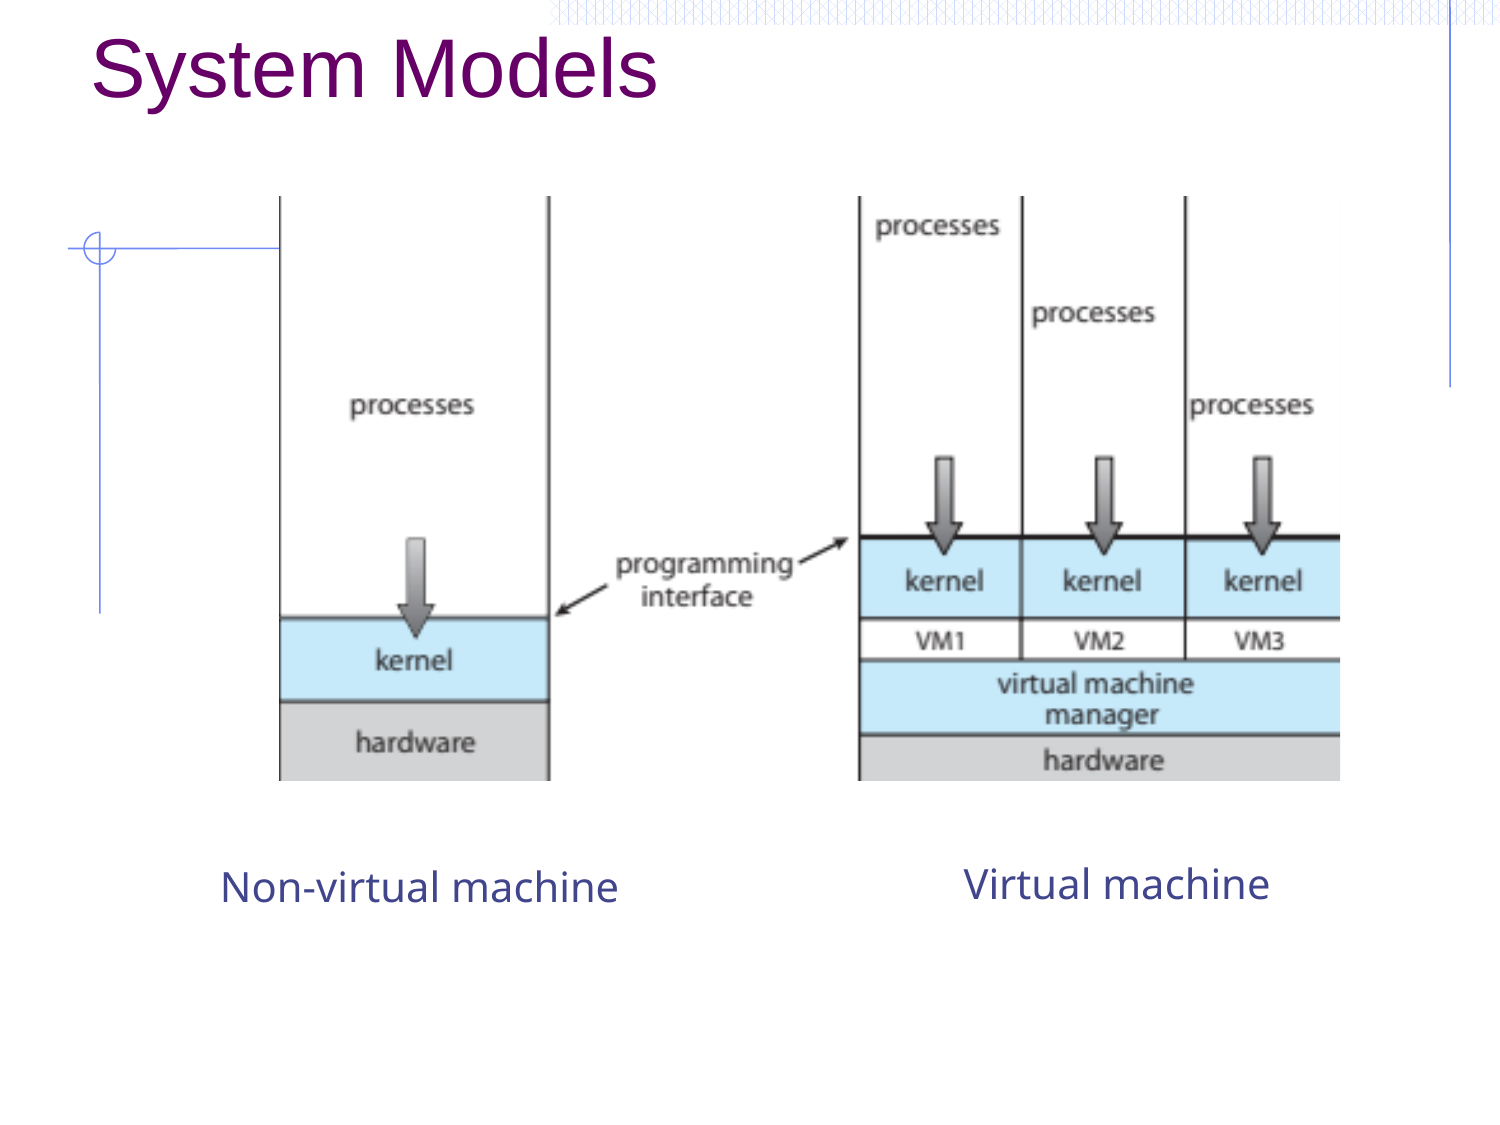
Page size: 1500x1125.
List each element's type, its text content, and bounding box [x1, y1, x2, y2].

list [278, 196, 1341, 781]
text_box Virtual machine [894, 850, 1357, 916]
text_box Non-virtual machine [162, 853, 657, 918]
title System Models [74, 26, 1426, 122]
